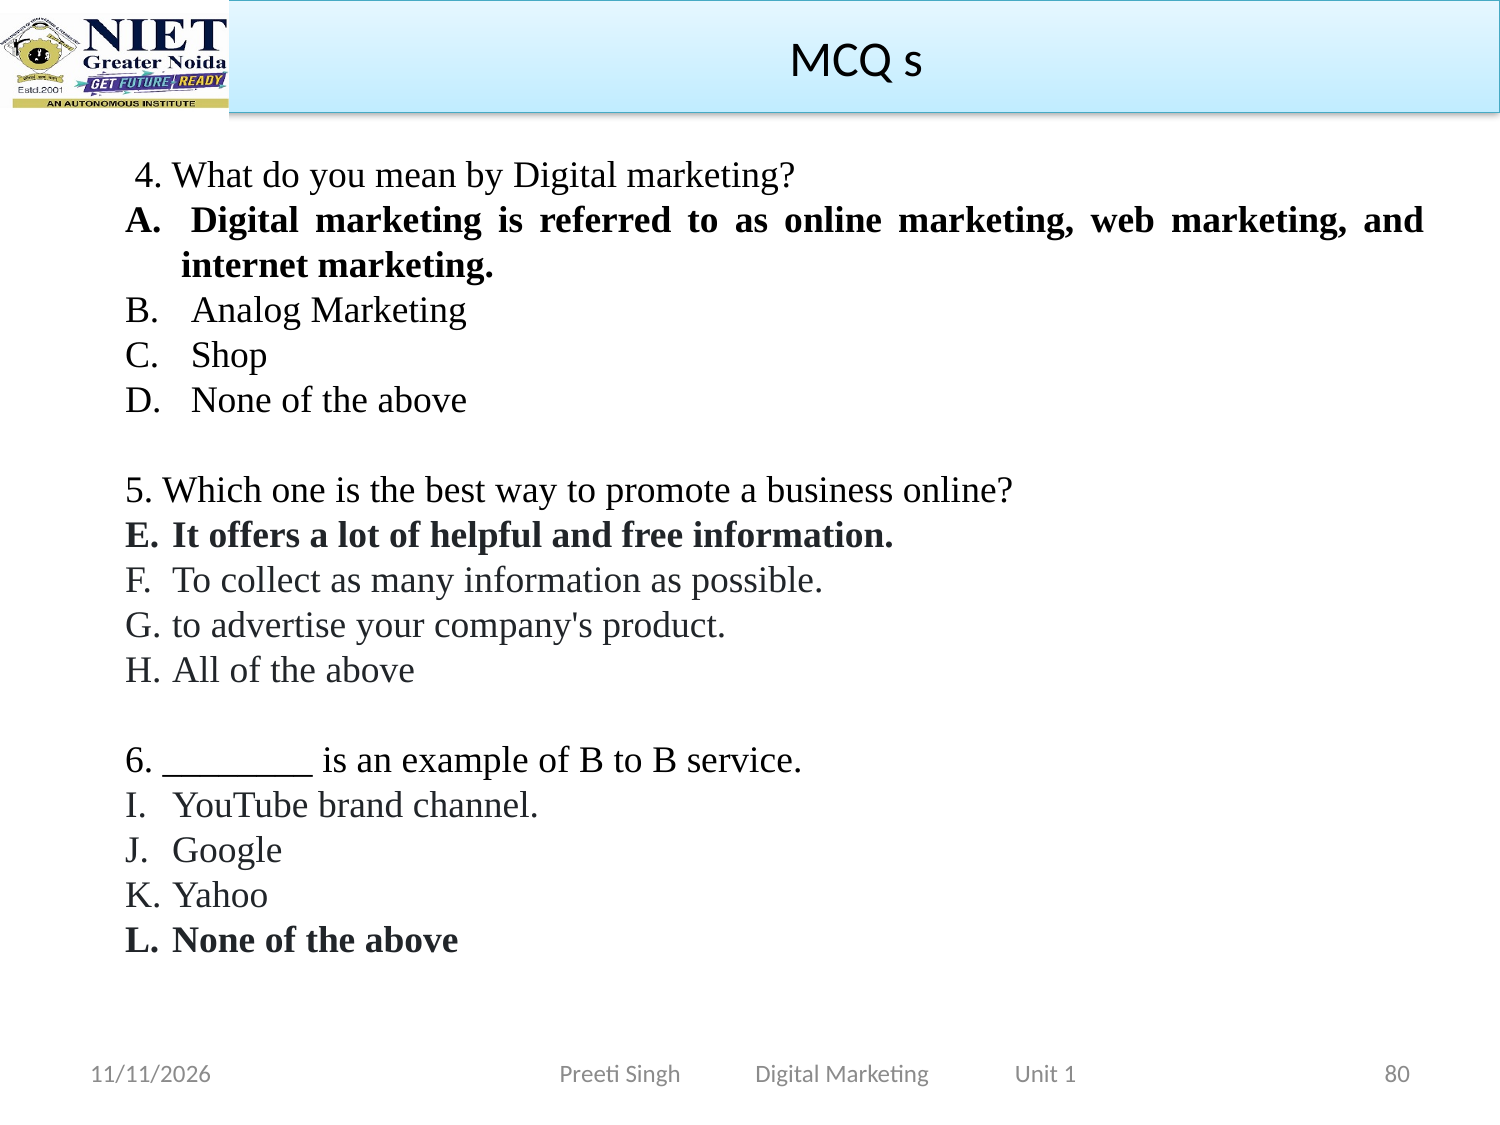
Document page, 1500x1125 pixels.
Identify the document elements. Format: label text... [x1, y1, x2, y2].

picture [0, 0, 229, 135]
footer Preeti Singh Digital Marketing Unit 1 [362, 1042, 1074, 1103]
slide_number 80 [1074, 1042, 1425, 1103]
slide_number 28-May-24 [75, 1042, 362, 1103]
text_box MCQ s [229, 0, 1500, 113]
text_box 4. What do you mean by Digital marketing? Digital marketing is referred to as online marketing, web marketing, and internet marketing. Analog Marketing Shop None of the above 5. Which one is the best way to promote a business online? It offers a lot of helpful and free information. To collect as many information as possible. to advertise your company's product. All of the above 6. ________ is an example of B to B service. YouTube brand channel. Google Yahoo None of the above [125, 149, 1425, 1006]
